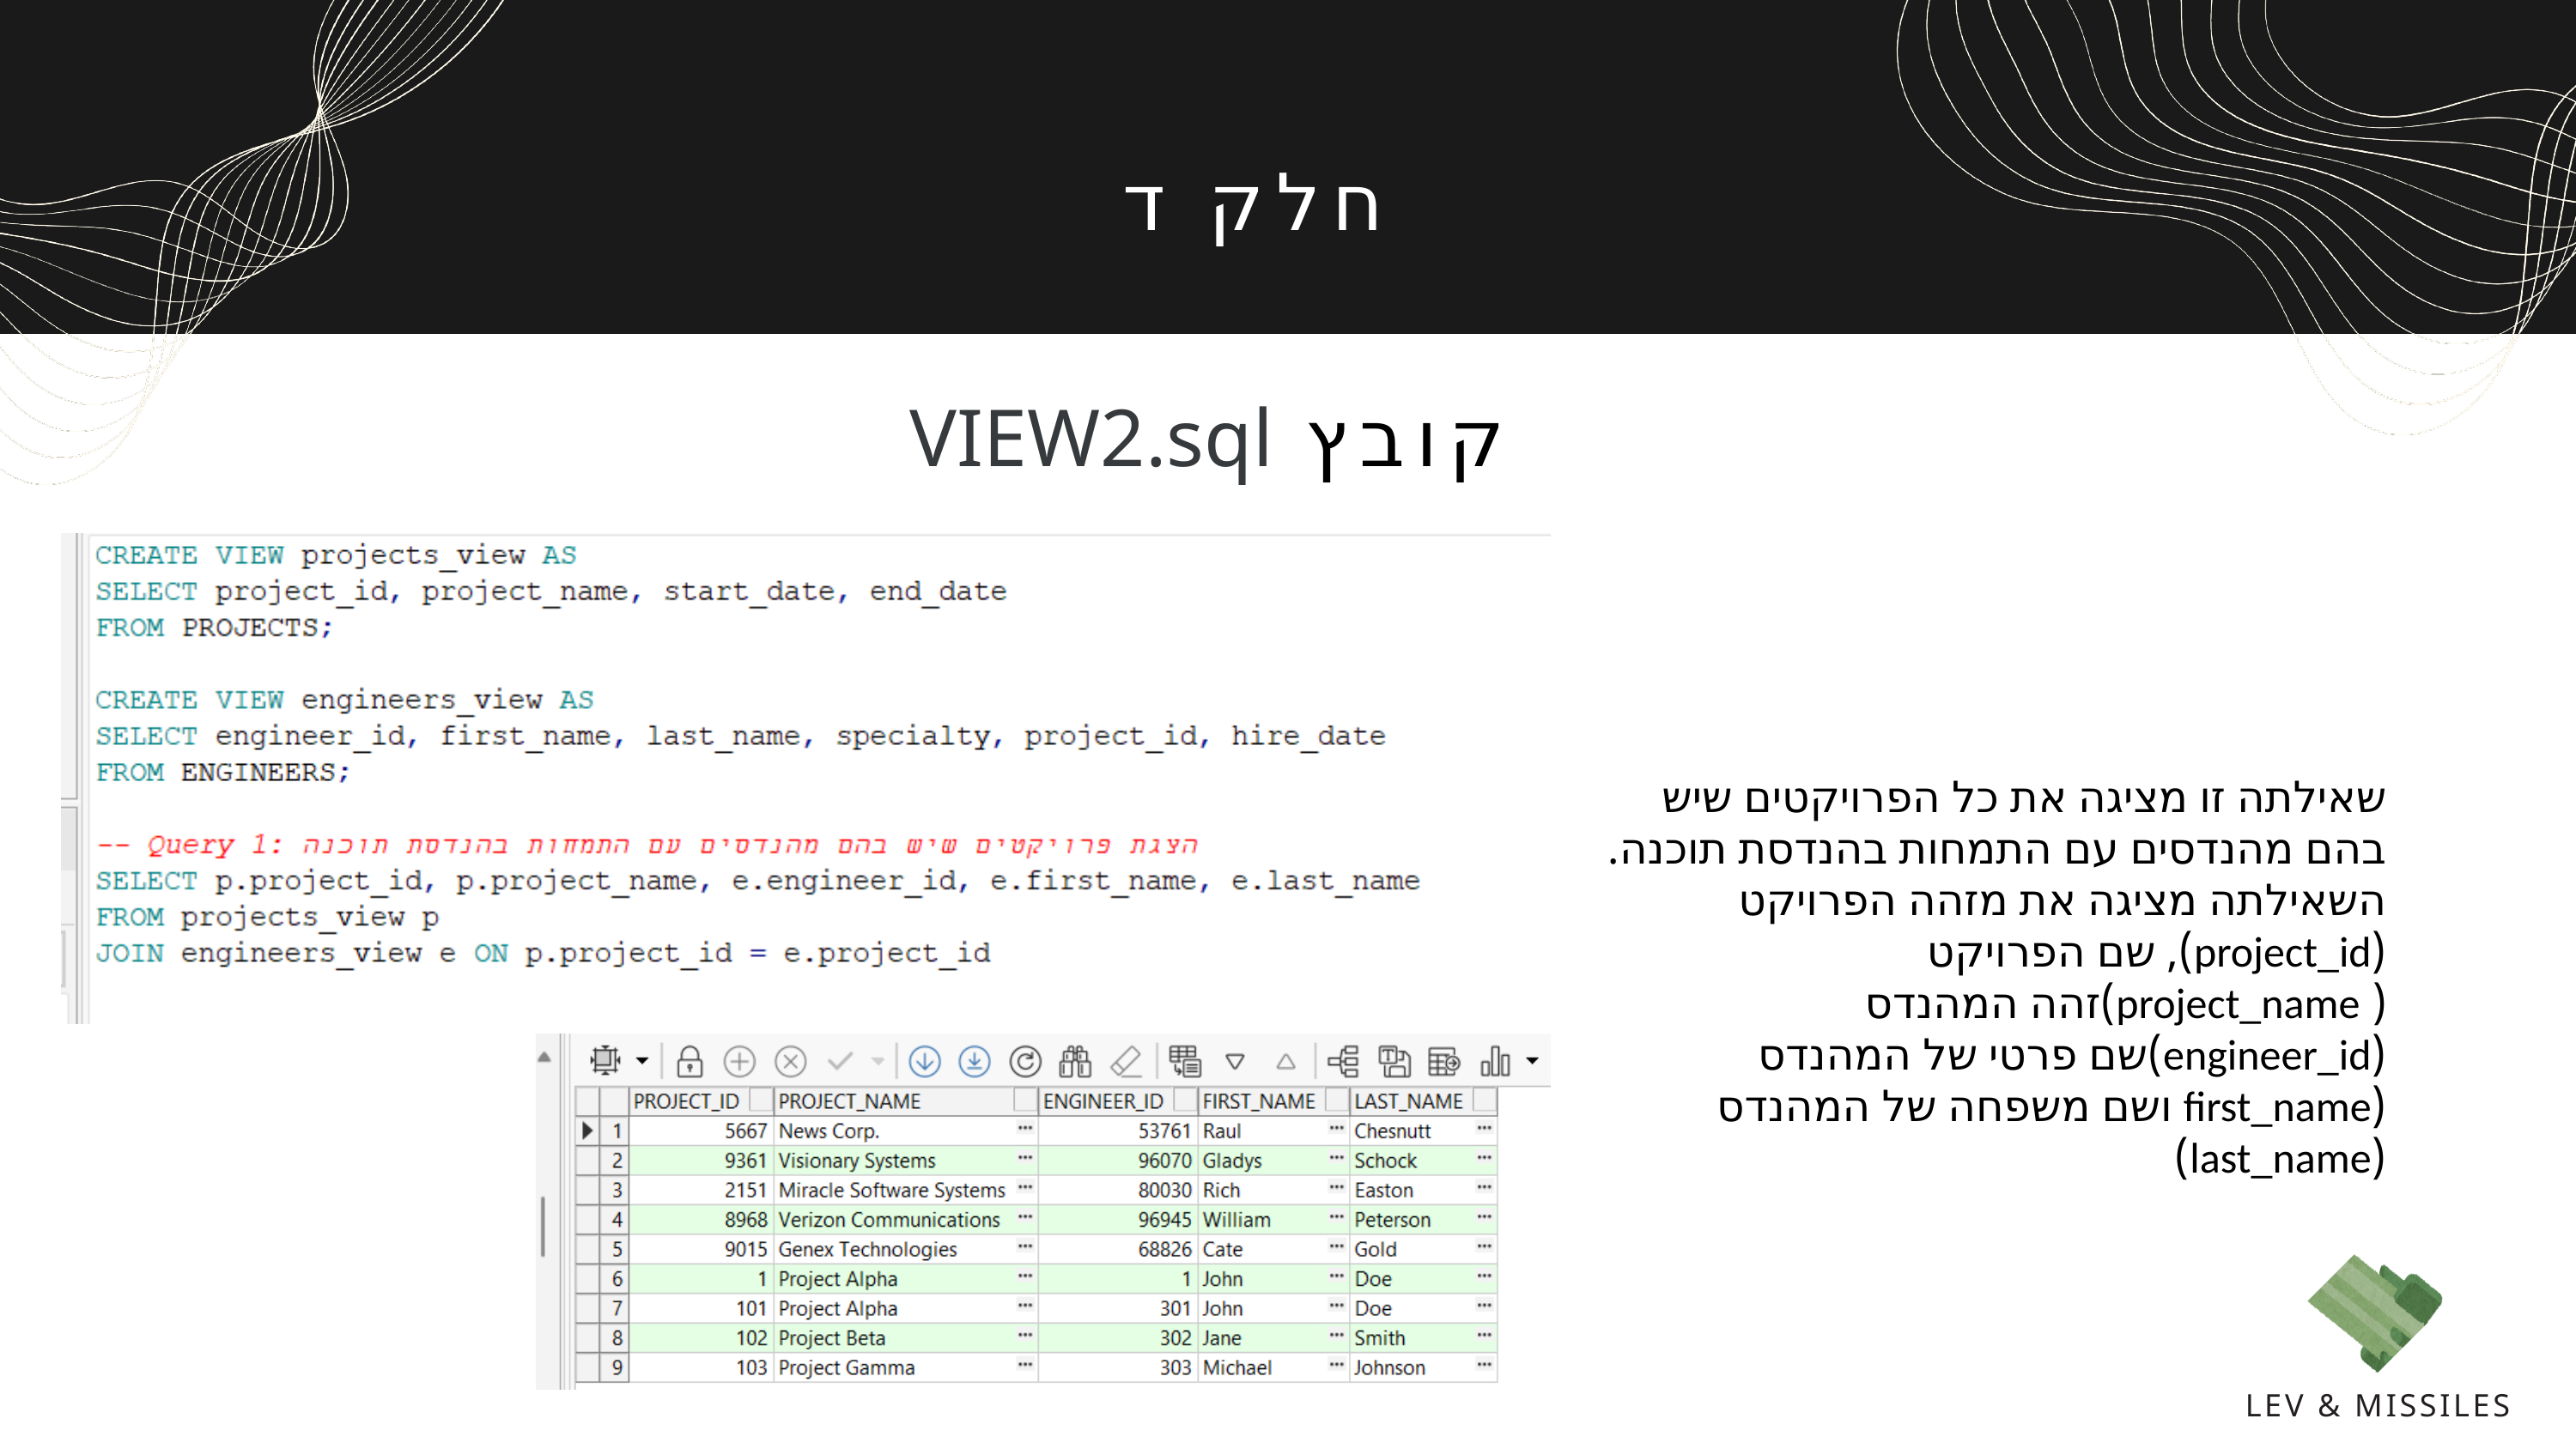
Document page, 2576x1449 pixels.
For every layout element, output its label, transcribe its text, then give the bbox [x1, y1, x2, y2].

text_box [2221, 1216, 2535, 1419]
picture [61, 533, 1551, 1024]
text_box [0, 0, 2576, 334]
picture [536, 1034, 1551, 1390]
text_box שאילתה זו מציגה את כל הפרויקטים שיש בהם מהנדסים עם התמחות בהנדסת תוכנה. השאילתה מציגה את מזהה הפרויקט (project_id), שם הפרויקט ( project_name)זהה המהנדס (engineer_id)שם פרטי של המהנדס (first_name ושם משפחה של המהנדס (last_name) [1566, 763, 2400, 1189]
text_box [2128, 343, 2576, 435]
text_box [0, 343, 544, 485]
text_box קובץ VIEW2.sql [278, 343, 2128, 482]
